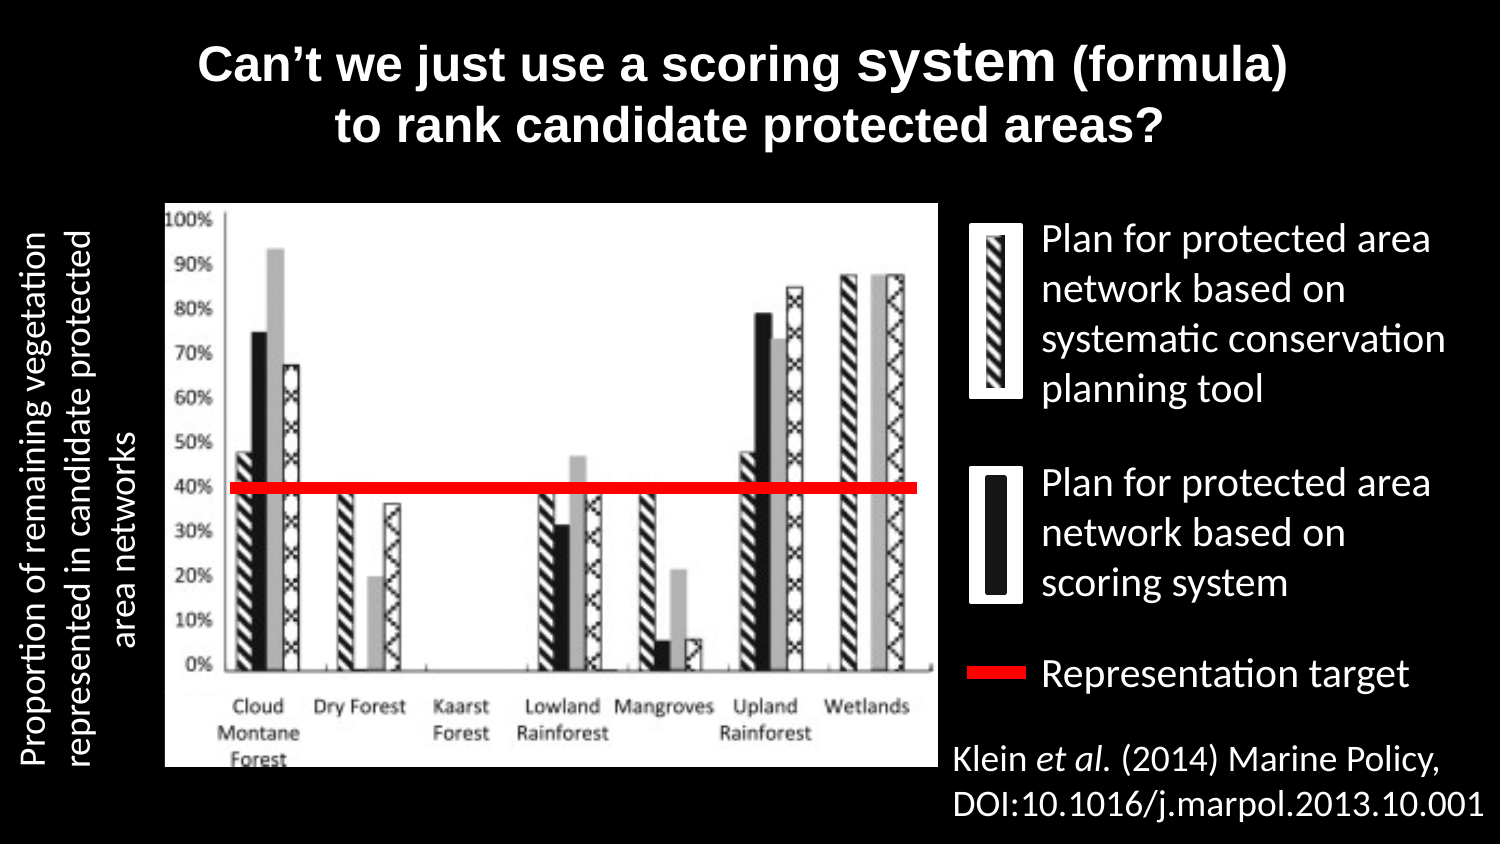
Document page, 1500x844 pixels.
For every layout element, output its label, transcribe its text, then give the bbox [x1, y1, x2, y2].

text_box Representation target [1026, 638, 1462, 704]
text_box [985, 475, 1007, 595]
text_box [969, 223, 1023, 399]
text_box Plan for protected area network based on systematic conservation planning tool [1026, 203, 1482, 418]
picture [164, 202, 939, 768]
text_box Proportion of remaining vegetation represented in candidate protected area networks [0, 203, 150, 796]
picture [985, 234, 1006, 388]
title Can’t we just use a scoring system (formula) to rank candidate protected areas? [0, 0, 1500, 176]
text_box Plan for protected area network based on scoring system [1026, 447, 1462, 613]
text_box Klein et al. (2014) Marine Policy, DOI:10.1016/j.marpol.2013.10.001 [937, 726, 1500, 831]
text_box [969, 466, 1023, 604]
